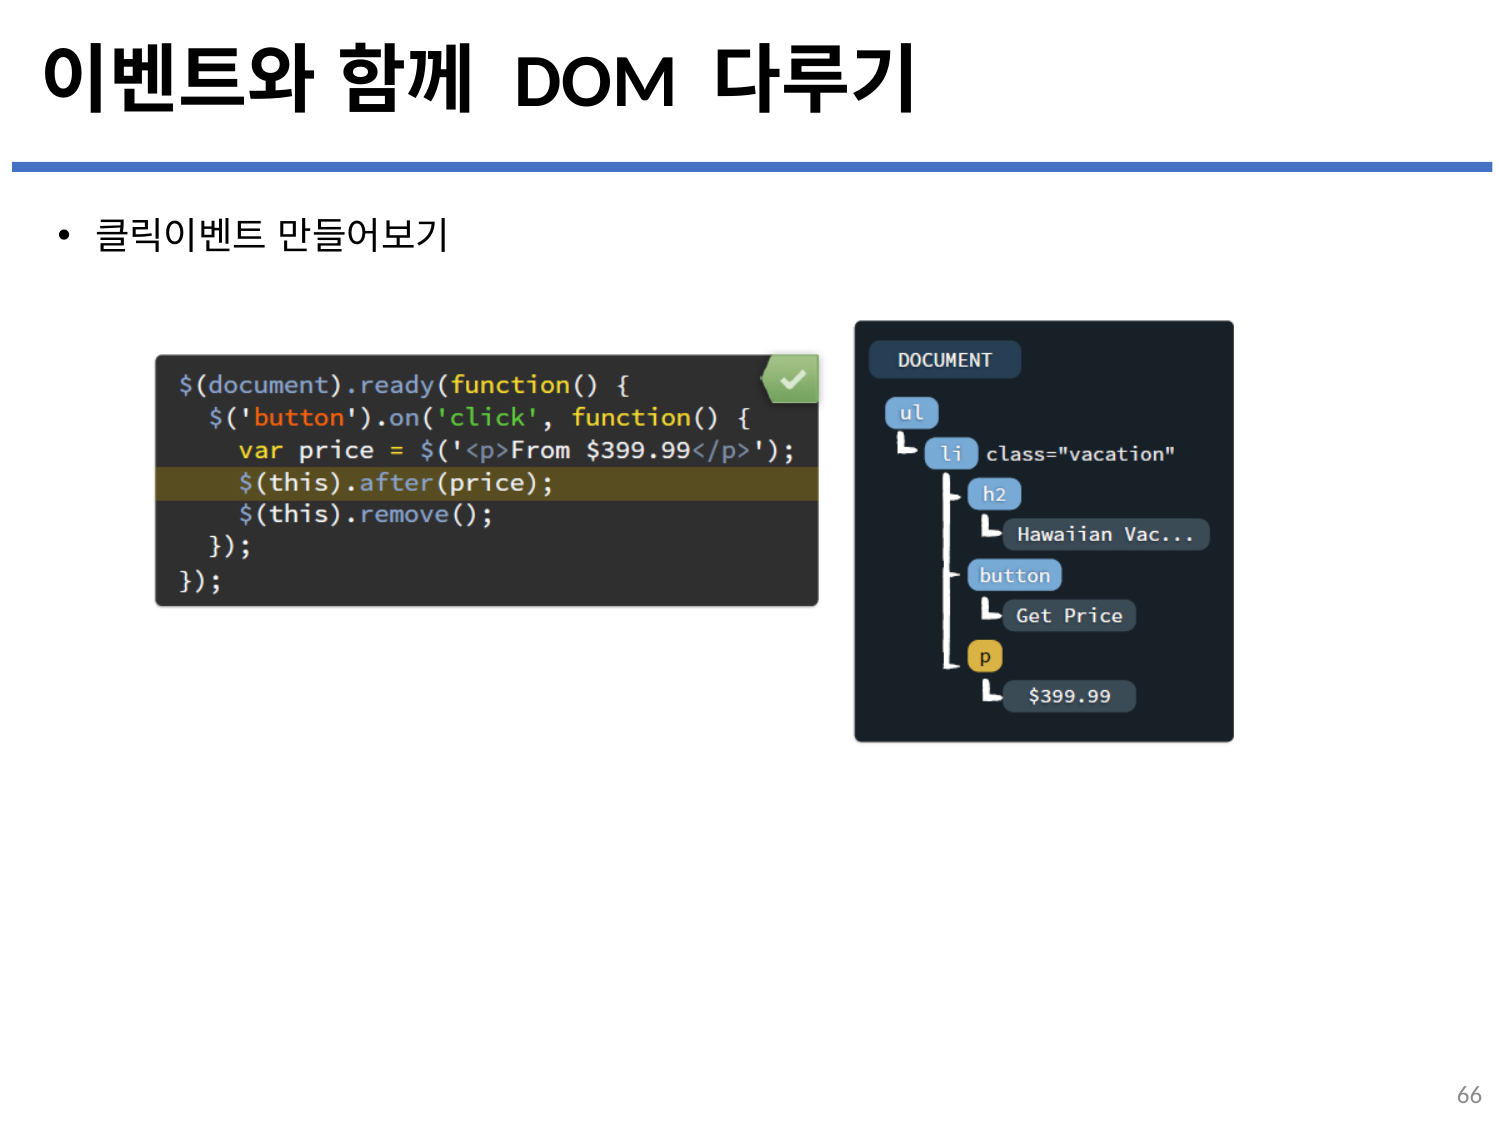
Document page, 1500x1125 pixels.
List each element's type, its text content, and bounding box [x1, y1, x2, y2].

slide_number 66 [1159, 1063, 1498, 1124]
list 클릭이벤트 만들어보기 [42, 204, 1453, 1104]
picture [135, 308, 1249, 764]
title 이벤트와 함께 DOM 다루기 [25, 32, 1475, 132]
